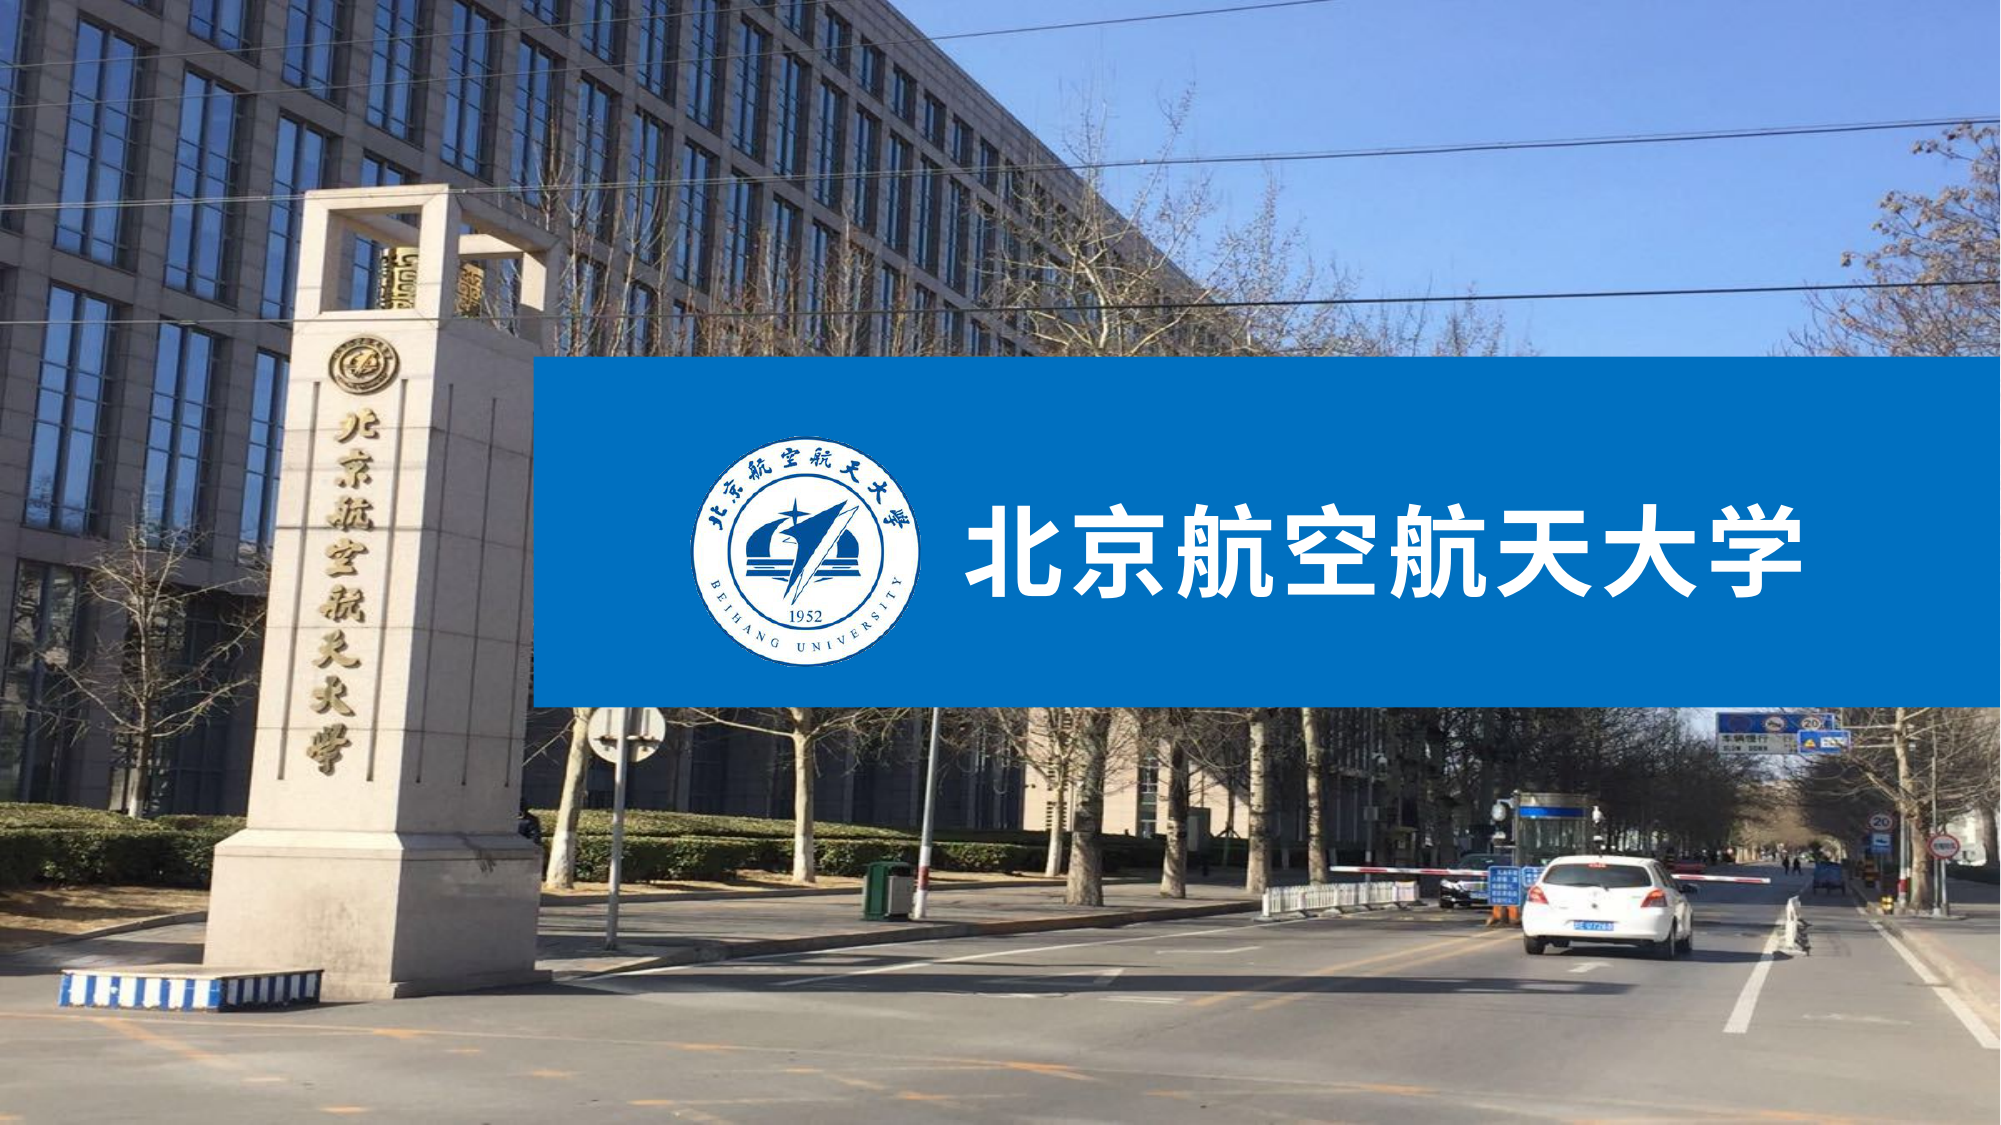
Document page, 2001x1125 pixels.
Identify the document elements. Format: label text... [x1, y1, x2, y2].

picture [0, 0, 2001, 1125]
text_box 北京航空航天大学 [948, 482, 1872, 617]
text_box [532, 356, 2000, 708]
